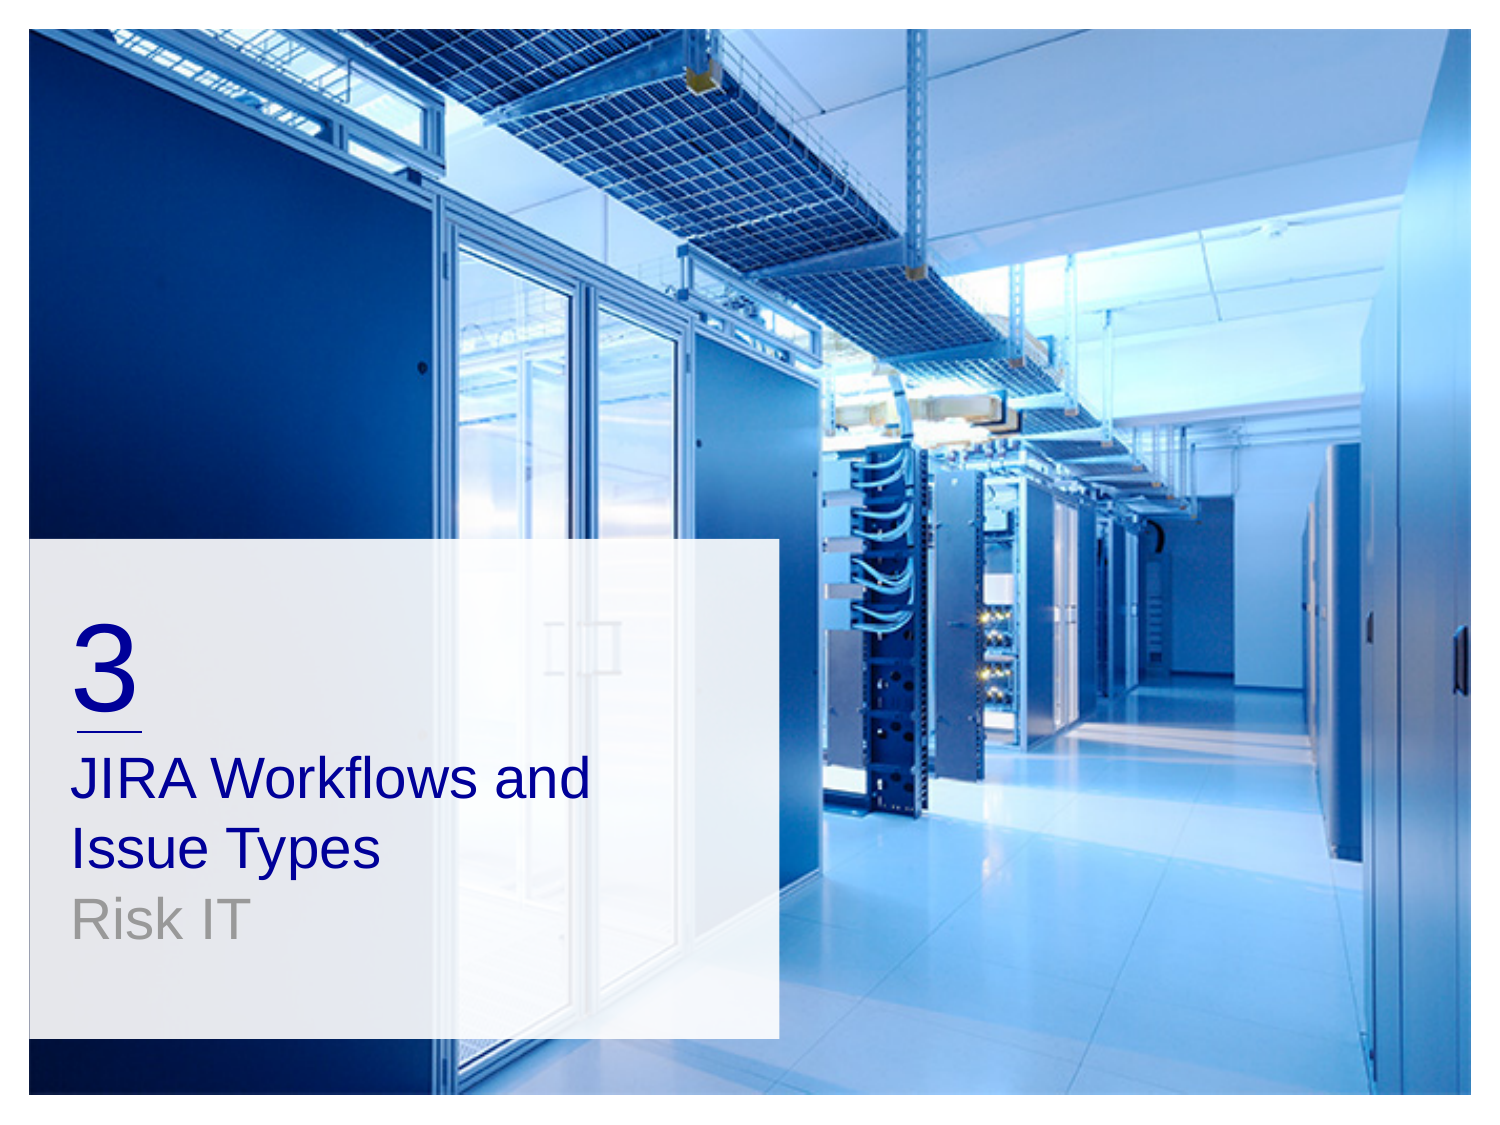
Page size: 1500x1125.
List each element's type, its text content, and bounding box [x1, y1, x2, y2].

list 3 [29, 578, 750, 732]
picture [29, 29, 1471, 1095]
title JIRA Workflows and Issue Types [29, 732, 750, 873]
subtitle Risk IT [29, 873, 750, 1059]
